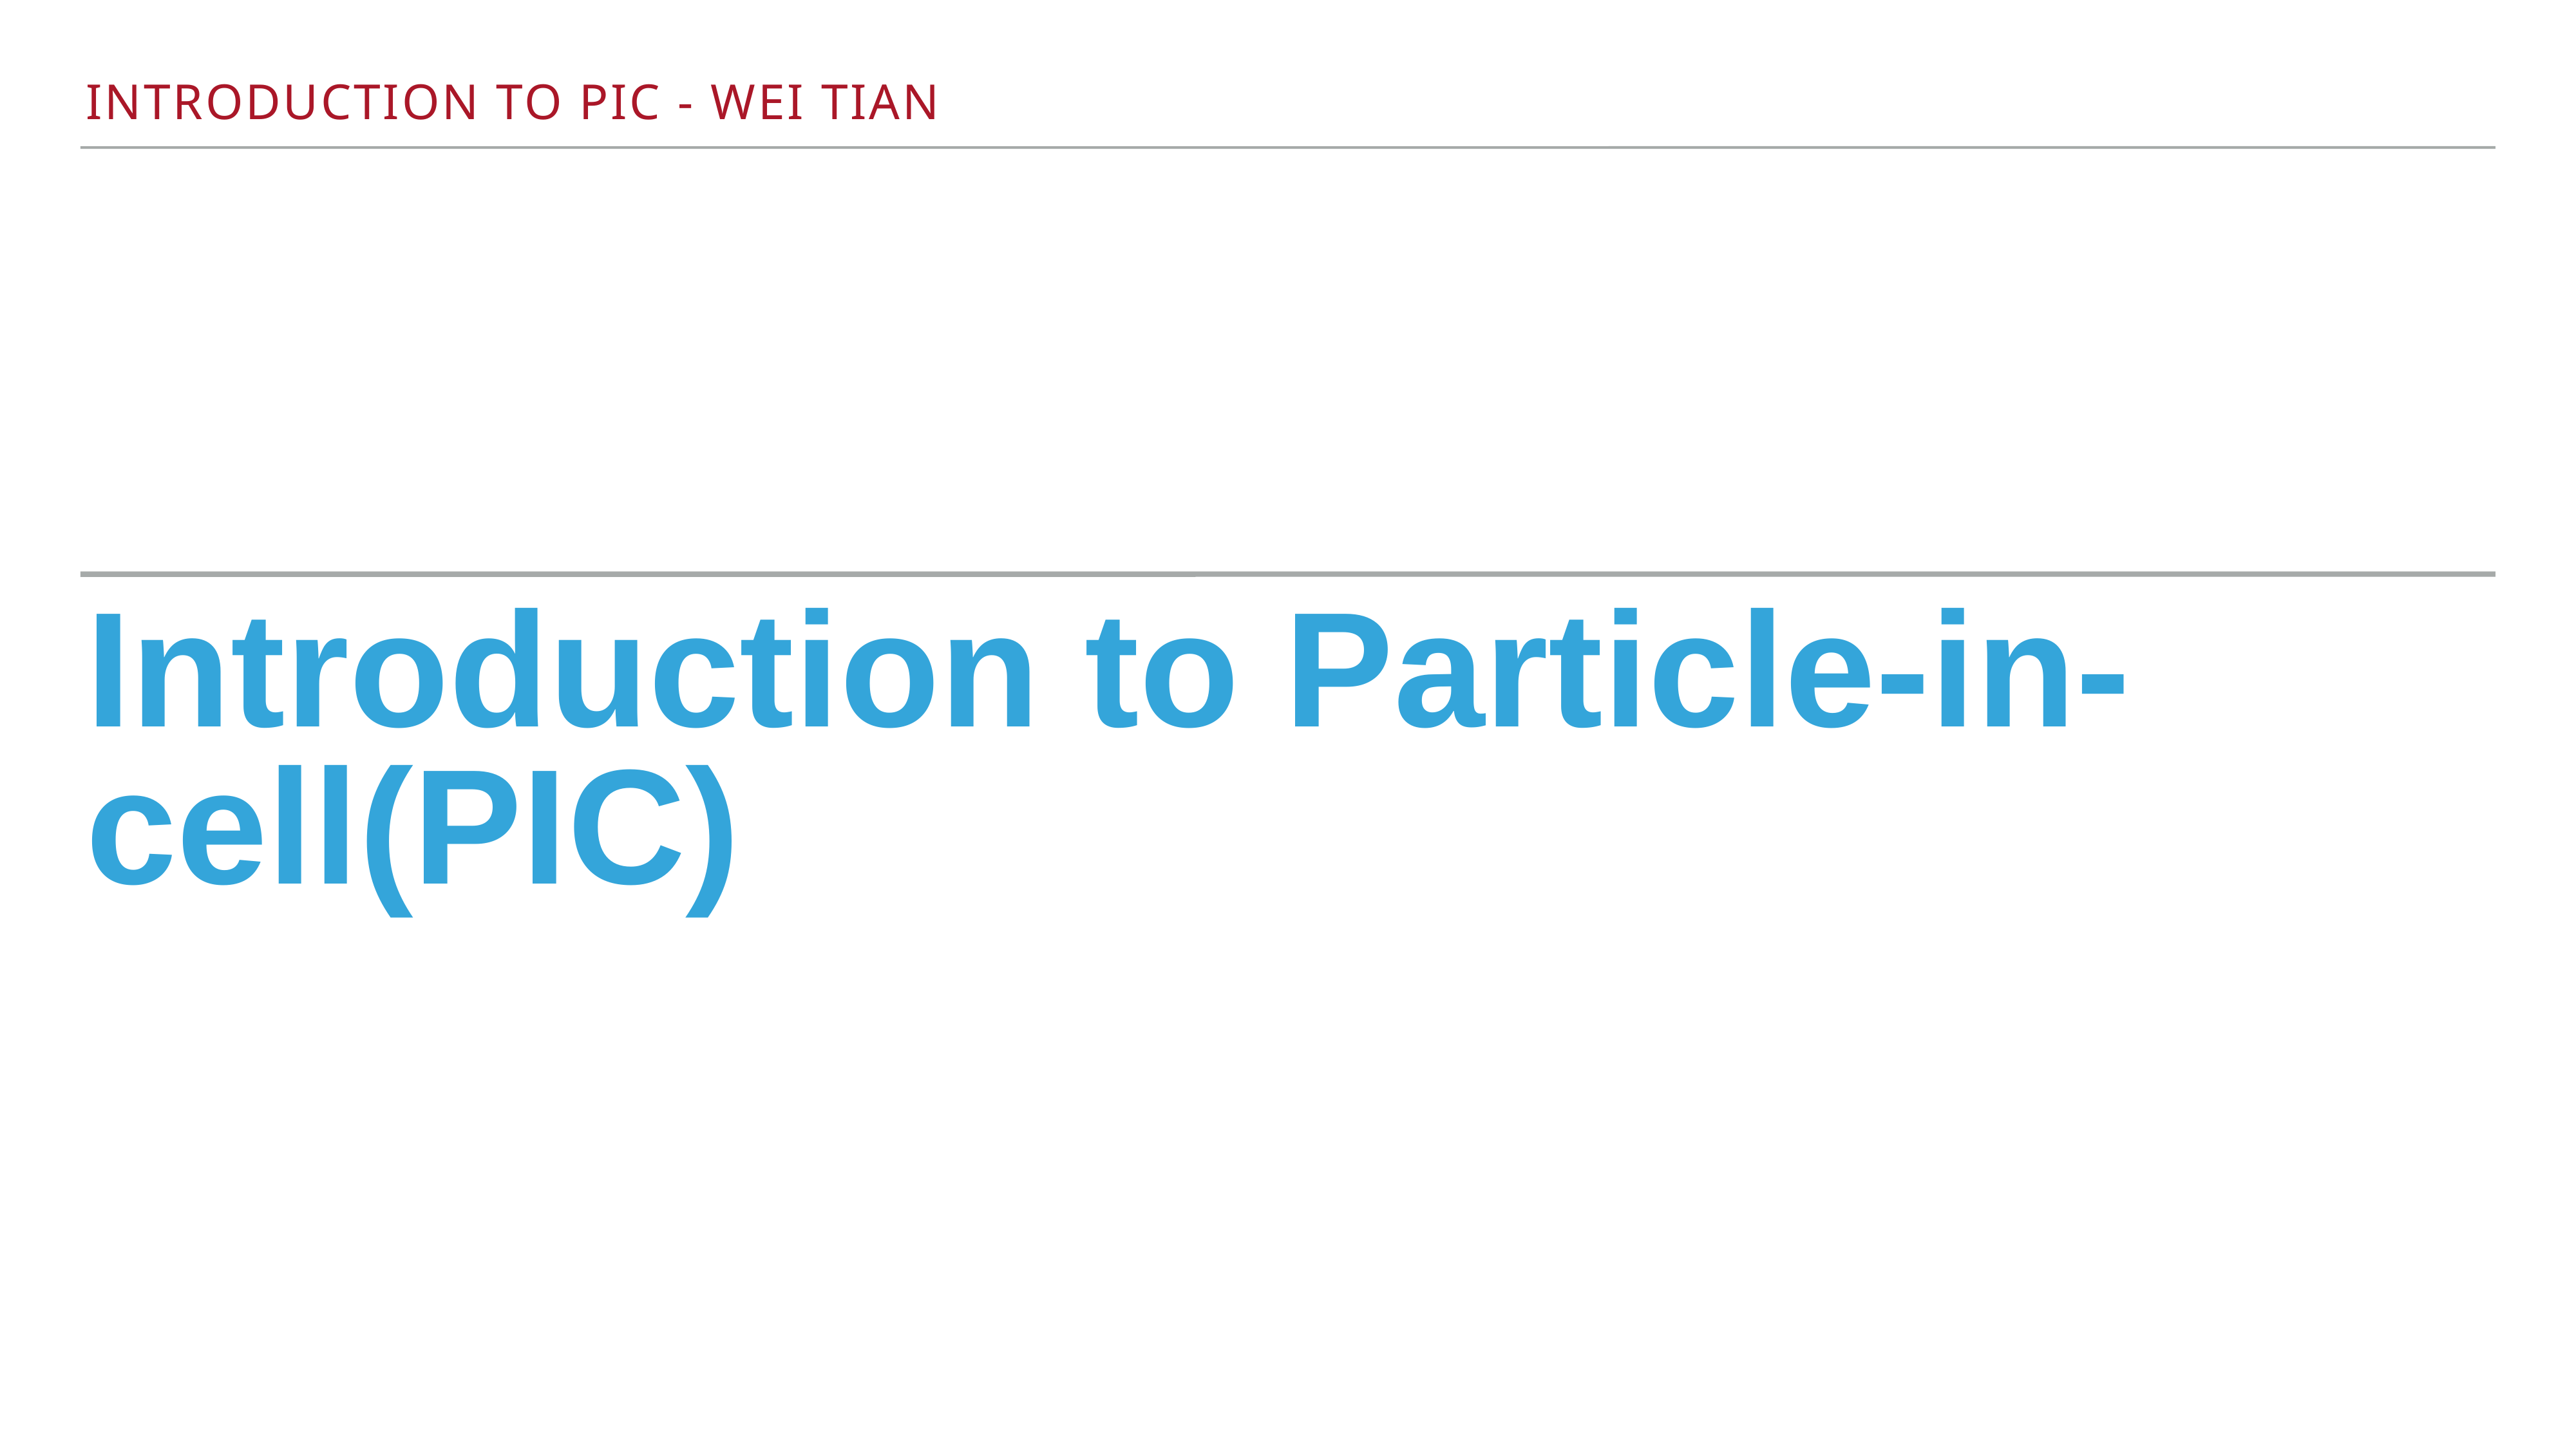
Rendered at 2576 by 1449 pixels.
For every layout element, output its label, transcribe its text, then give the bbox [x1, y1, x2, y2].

title Introduction to Particle-in-cell(PIC) [80, 595, 2496, 999]
